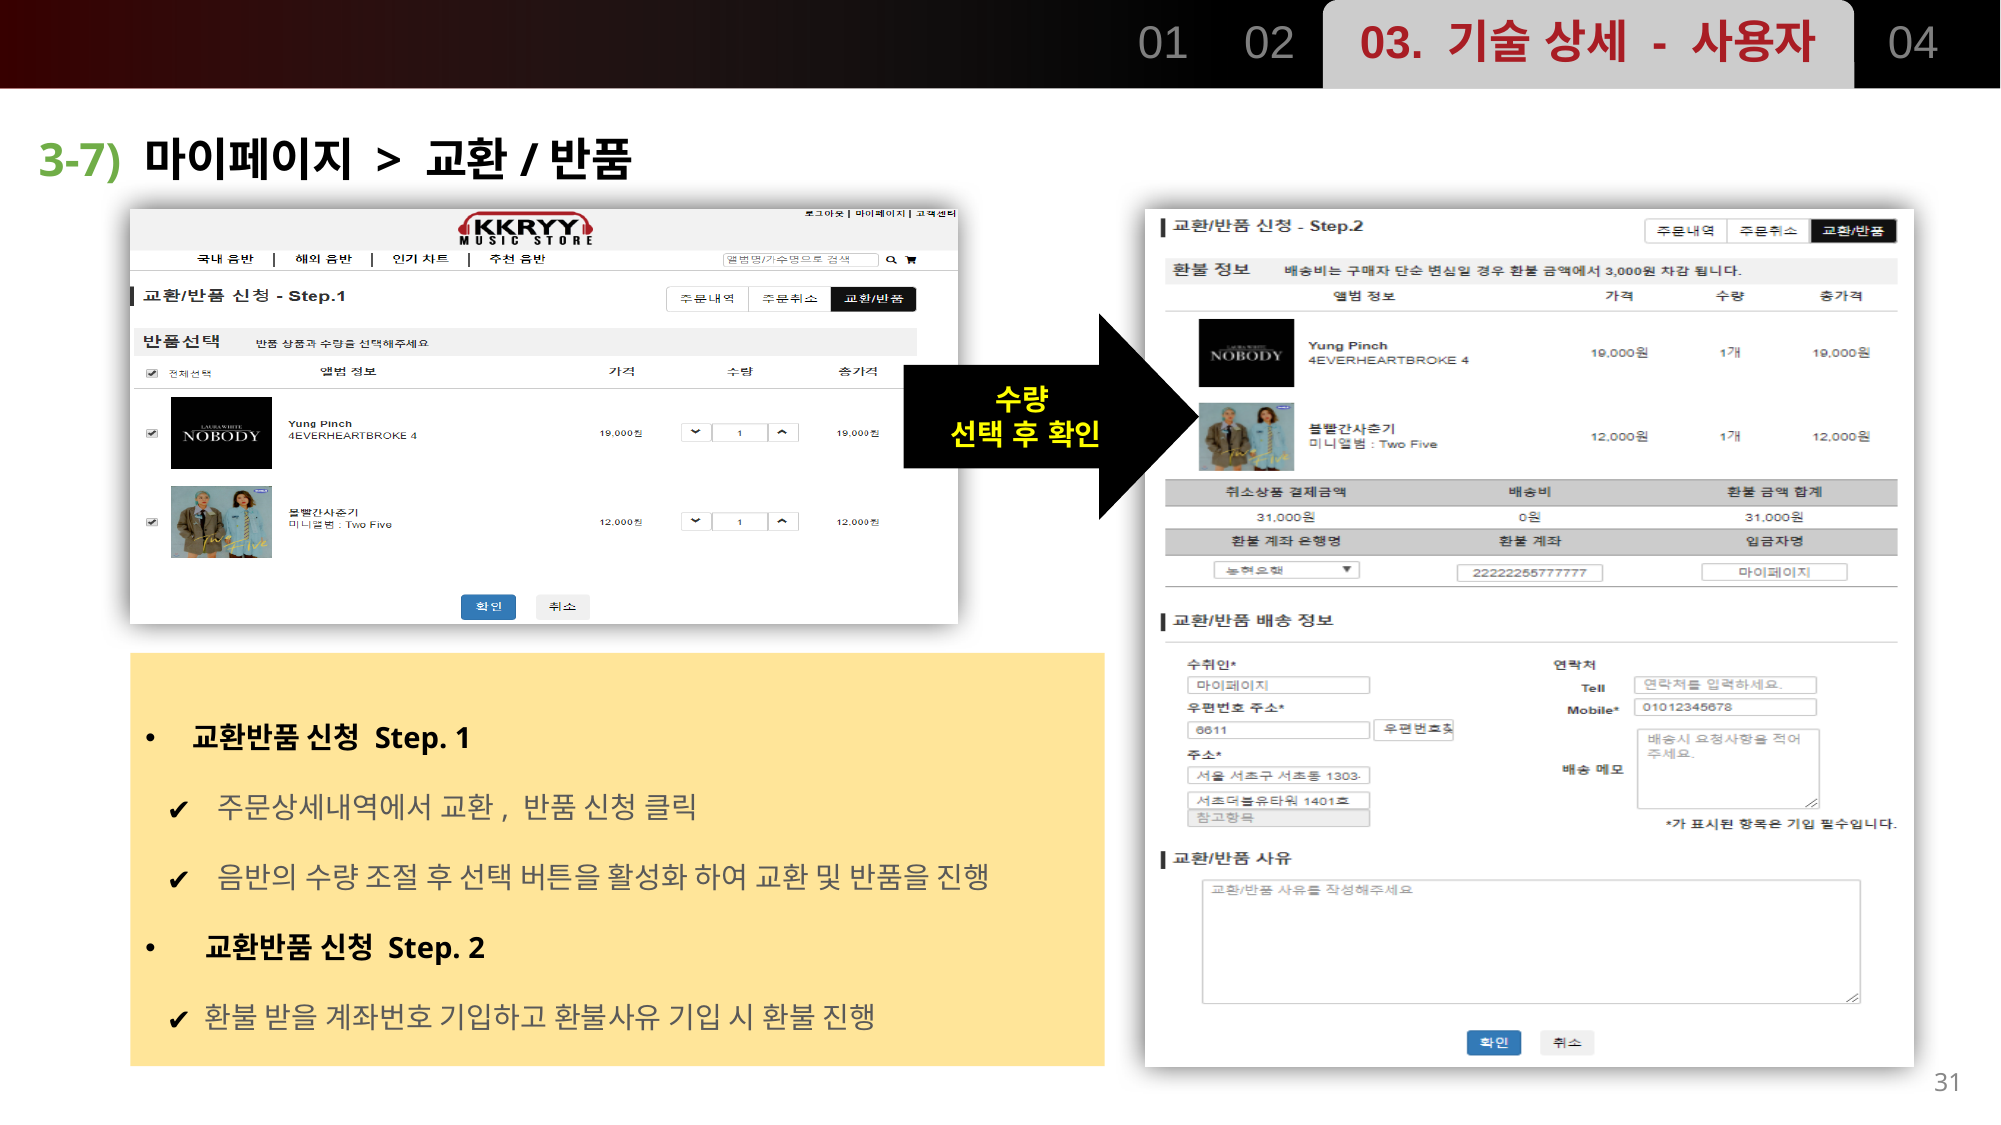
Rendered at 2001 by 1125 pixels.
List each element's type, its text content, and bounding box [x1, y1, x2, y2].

list 3-7) 마이페이지 > 교환/반품 [23, 129, 847, 201]
picture [130, 209, 958, 624]
text_box 01 [1110, 0, 1216, 89]
text_box 02 [1216, 0, 1322, 89]
text_box 03. 기술 상세 - 사용자 [1322, 0, 1855, 89]
picture [1145, 209, 1914, 1067]
text_box 수량 선택 후 확인 [963, 313, 1140, 520]
text_box 04 [1860, 0, 1967, 89]
text_box 교환반품 신청 Step. 1 주문상세내역에서 교환, 반품 신청 클릭 음반의 수량 조절 후 선택 버튼을 활성화 하여 교환 및 반품을 진행 교환반품 신청 Step. 2 환불 받을 계좌번호 기입하고 환불사유 기입 시 환불 진행 [130, 652, 1105, 1067]
slide_number 30 [1527, 1053, 1978, 1114]
